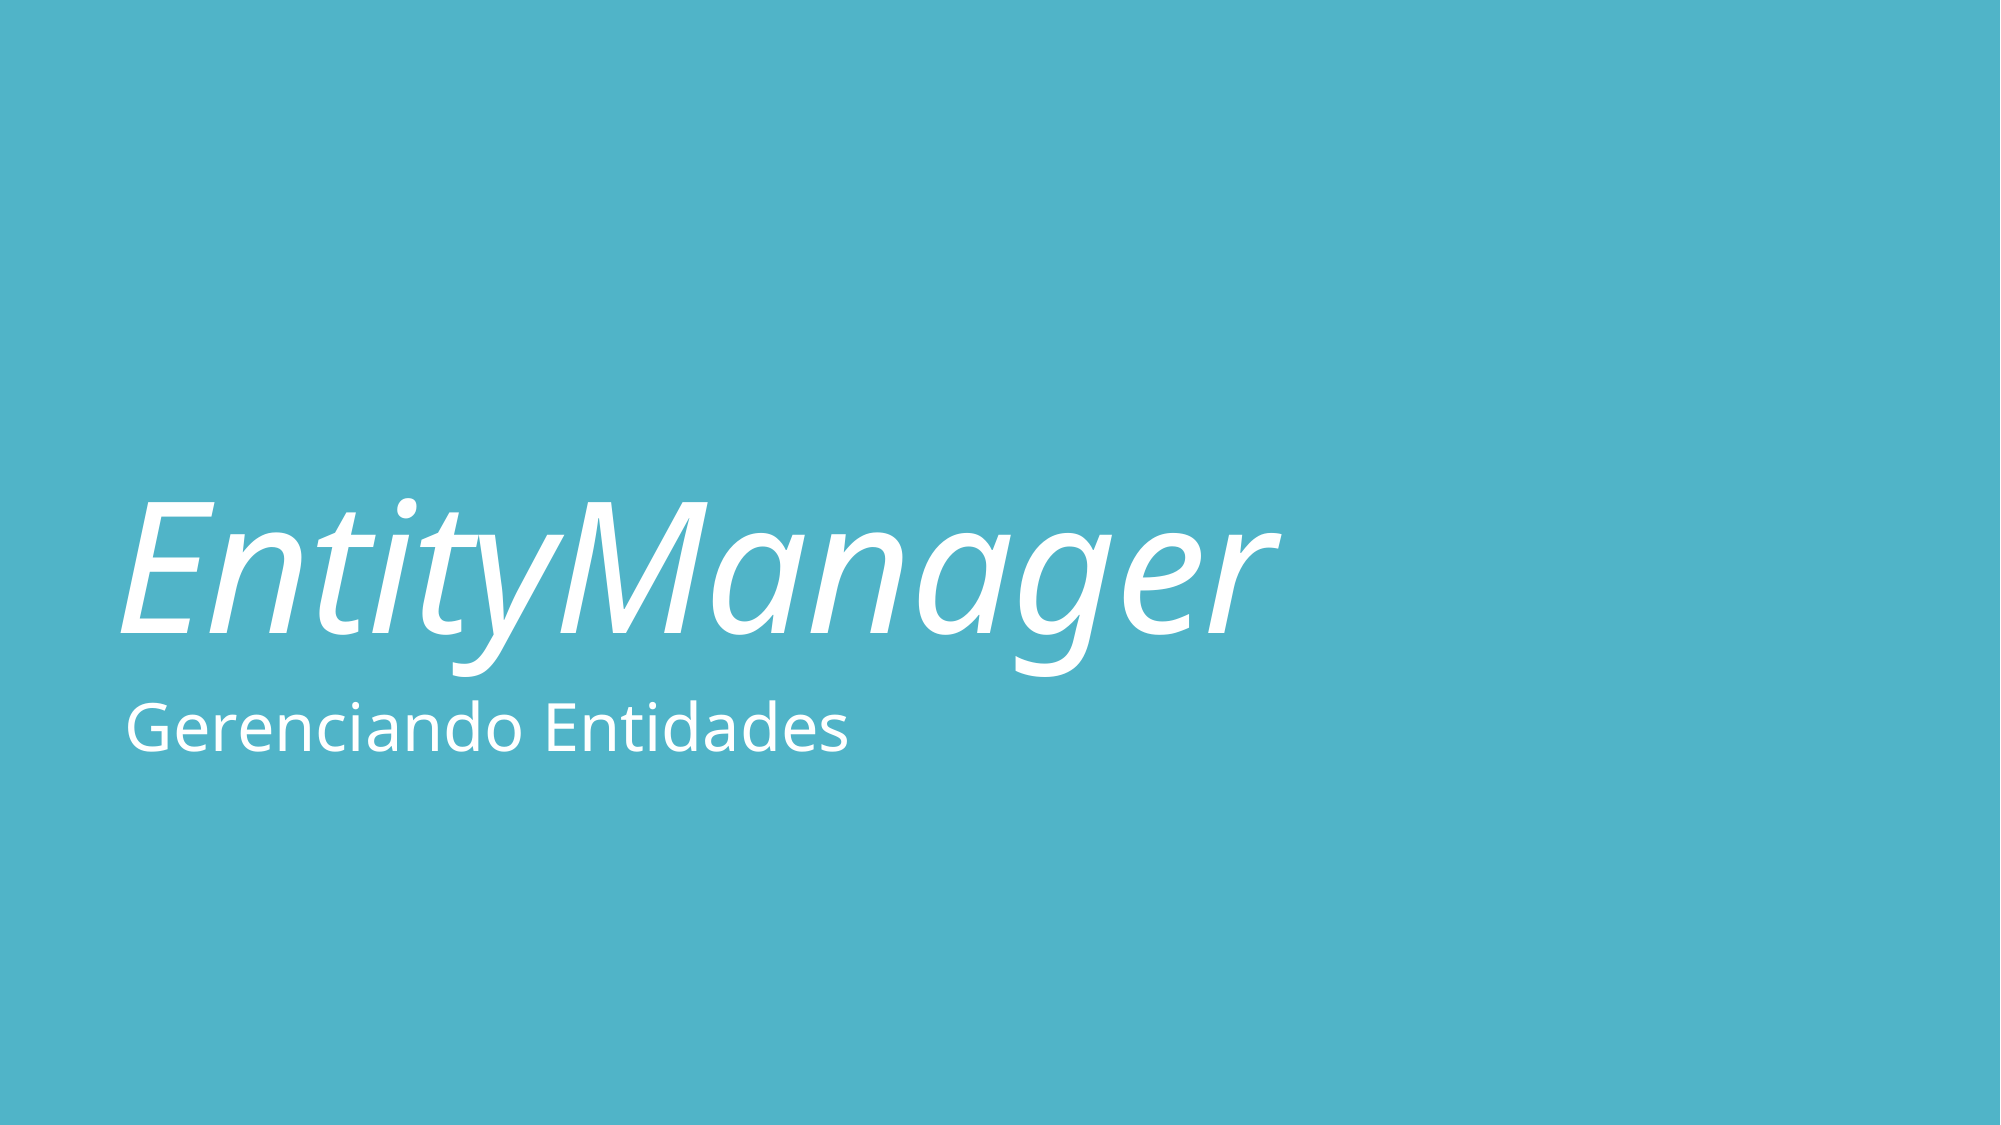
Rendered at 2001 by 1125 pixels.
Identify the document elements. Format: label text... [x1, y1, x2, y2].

subtitle Gerenciando Entidades [109, 690, 1624, 961]
title EntityManager [98, 126, 1868, 677]
